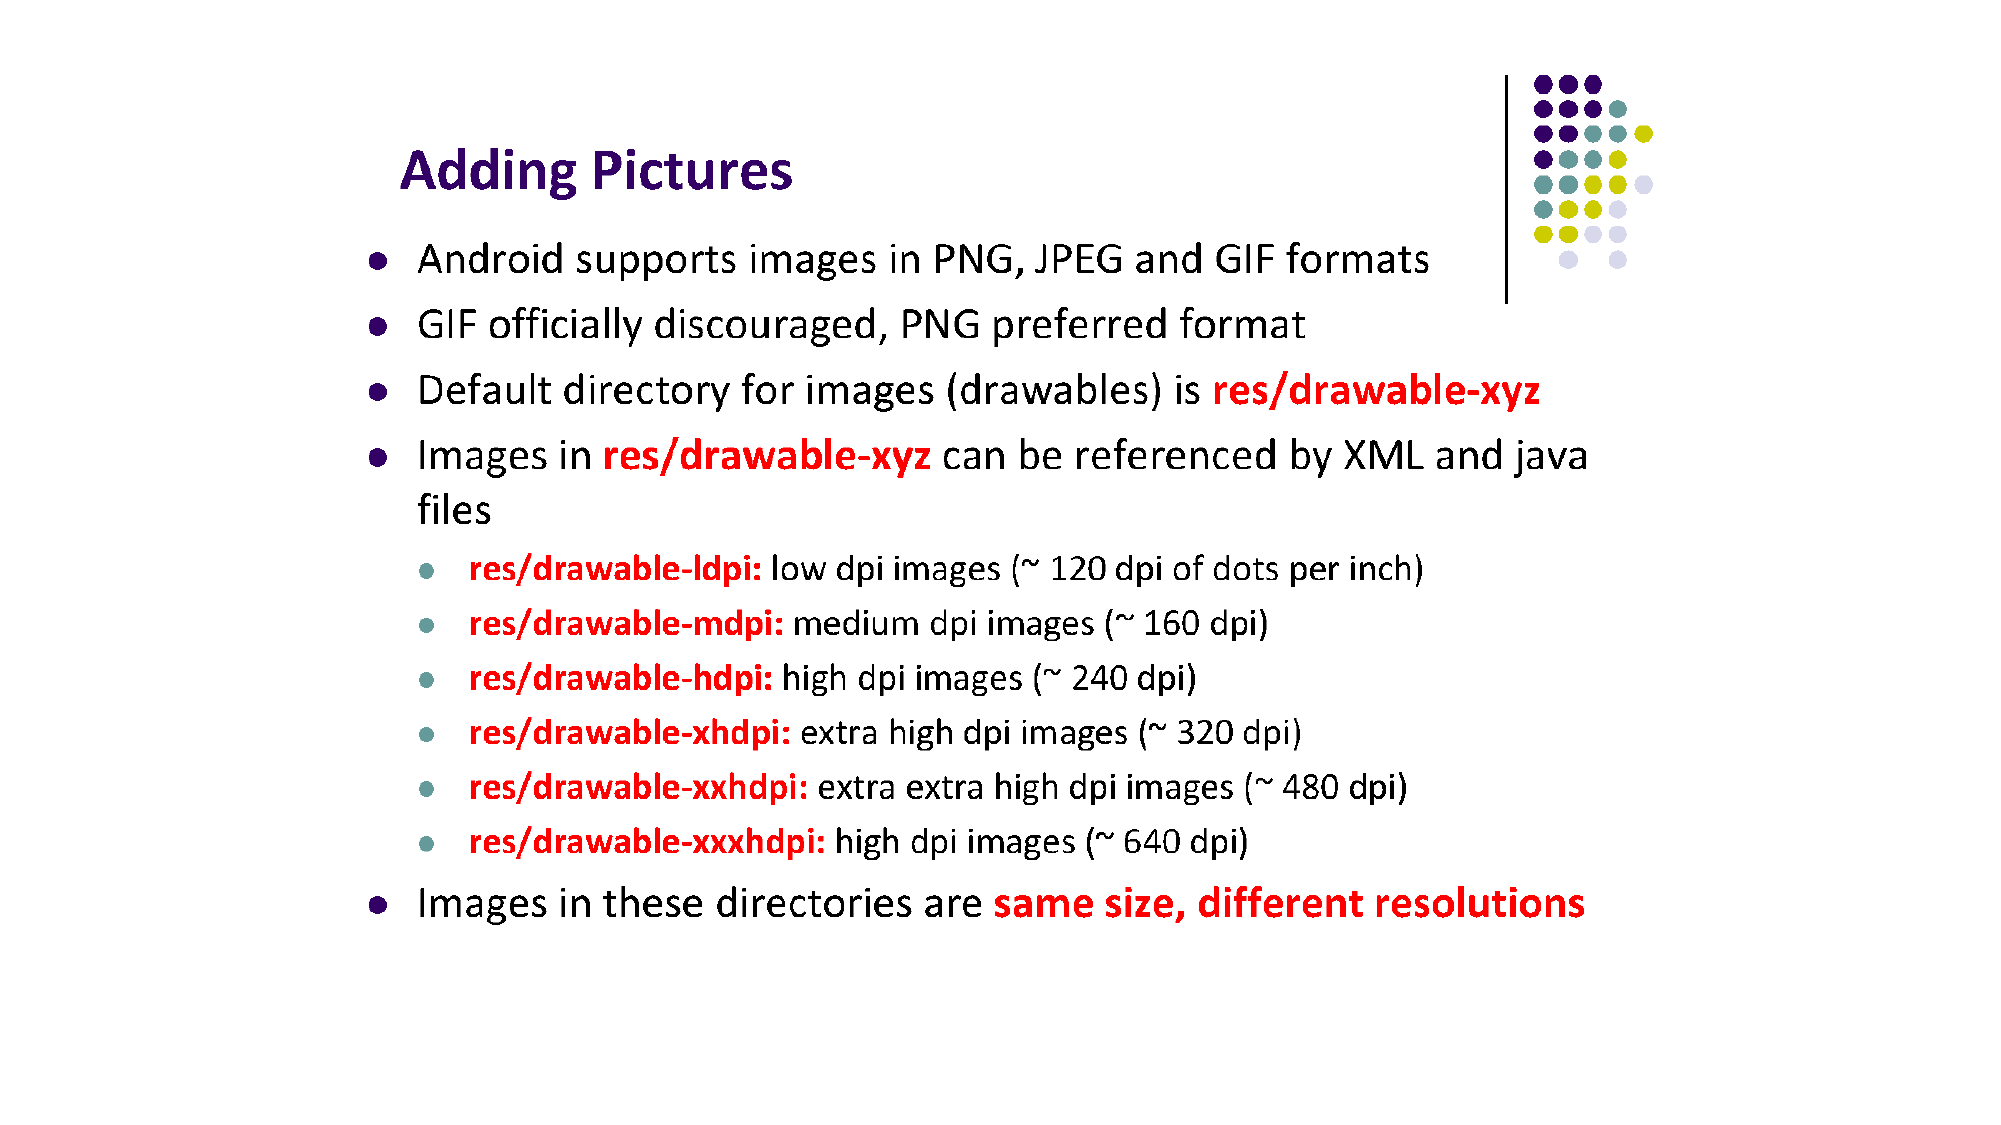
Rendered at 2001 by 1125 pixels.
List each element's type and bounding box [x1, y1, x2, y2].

picture [249, 0, 1750, 1125]
